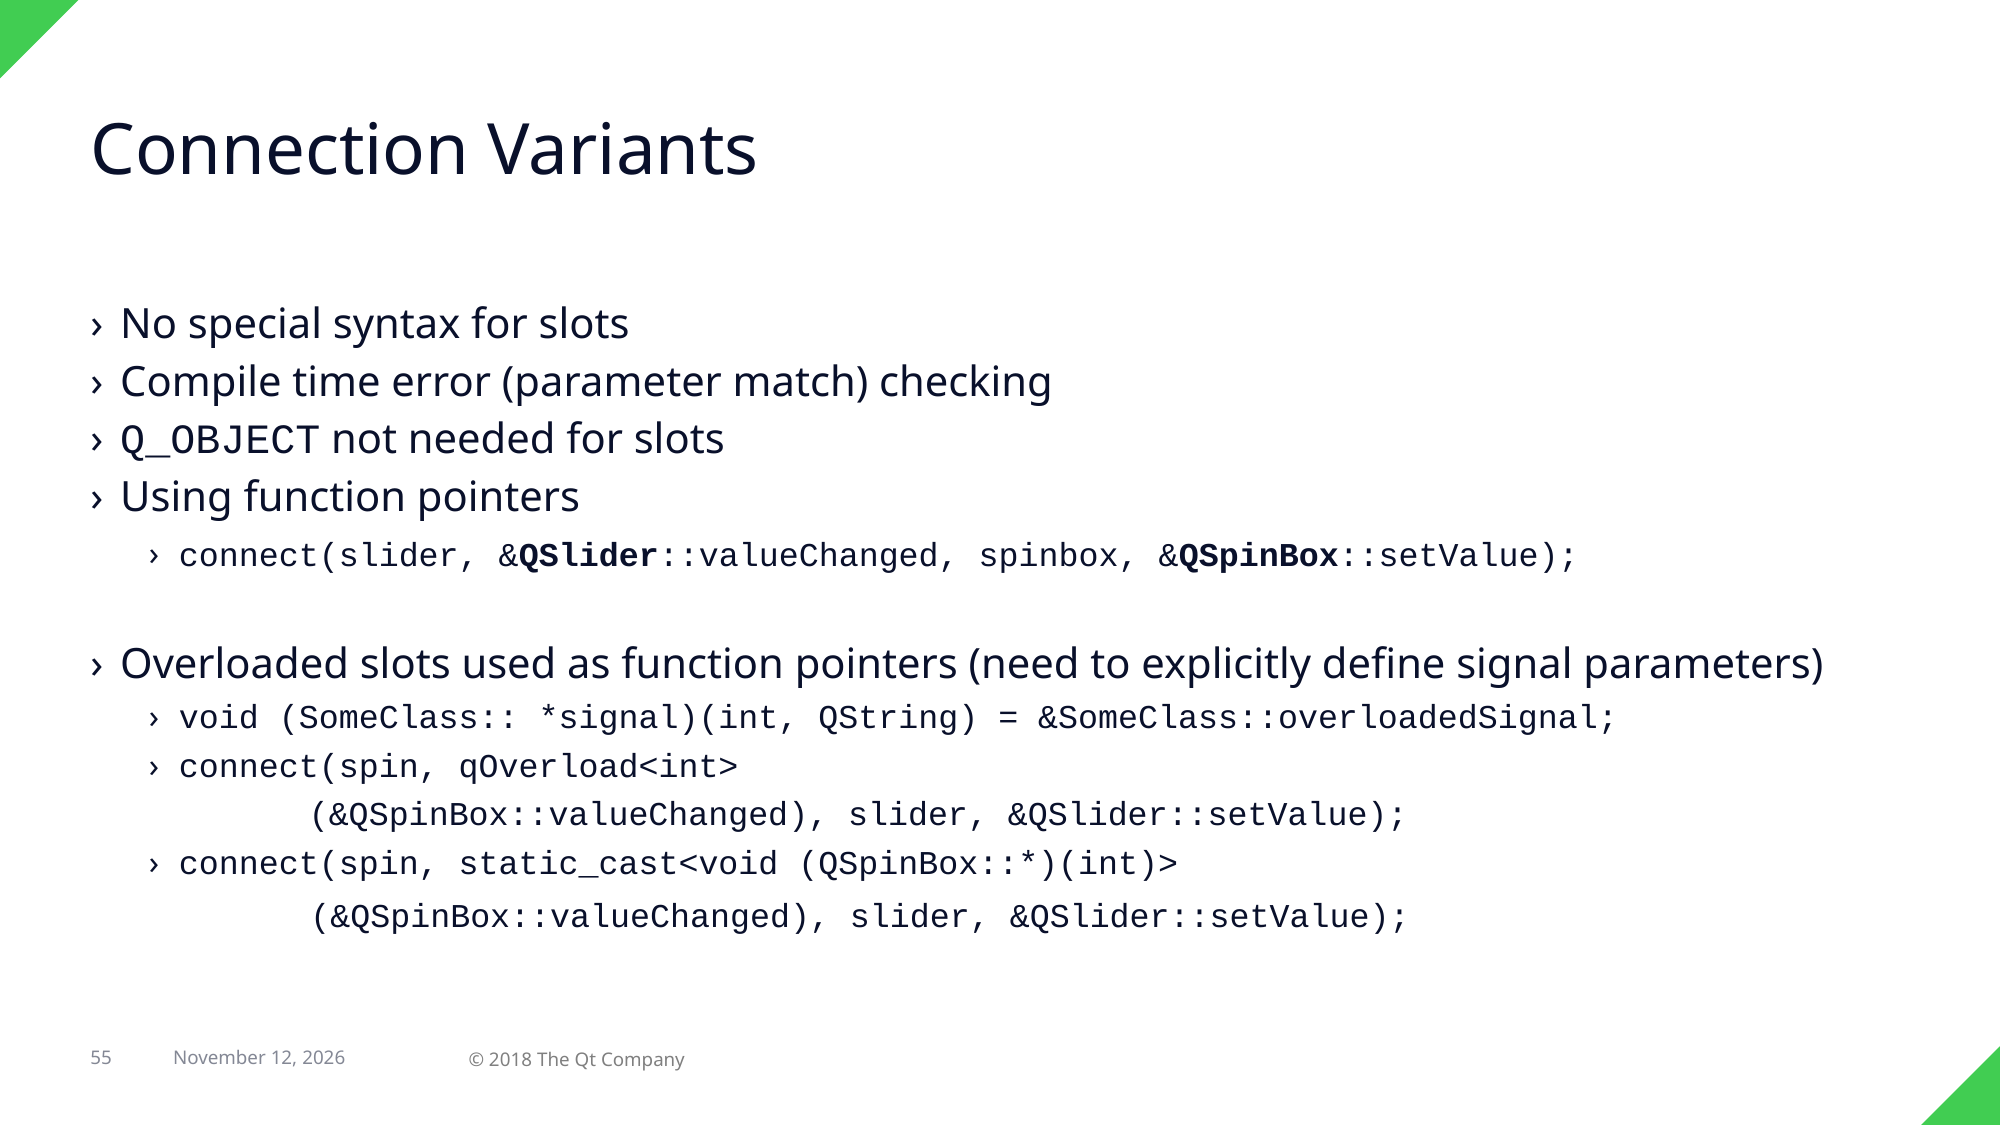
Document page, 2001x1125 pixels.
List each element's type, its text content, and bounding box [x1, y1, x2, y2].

footer © 2018 The Qt Company [468, 1046, 1910, 1071]
slide_number 55 [90, 1046, 174, 1071]
list No special syntax for slots Compile time error (parameter match) checking Q_OBJECT not needed for slots Using function pointers connect(slider, &QSlider::valueChanged, spinbox, &QSpinBox::setValue); Overloaded slots used as function pointers (need to explicitly define signal parameters) void (SomeClass:: *signal)(int, QString) = &SomeClass::overloadedSignal; connect(spin, qOverload<int> (&QSpinBox::valueChanged), slider, &QSlider::setValue); connect(spin, static_cast<void (QSpinBox::*)(int)> (&QSpinBox::valueChanged), slider, &QSlider::setValue); [90, 302, 1910, 1012]
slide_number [174, 1046, 468, 1071]
title Connection Variants [90, 113, 1910, 268]
